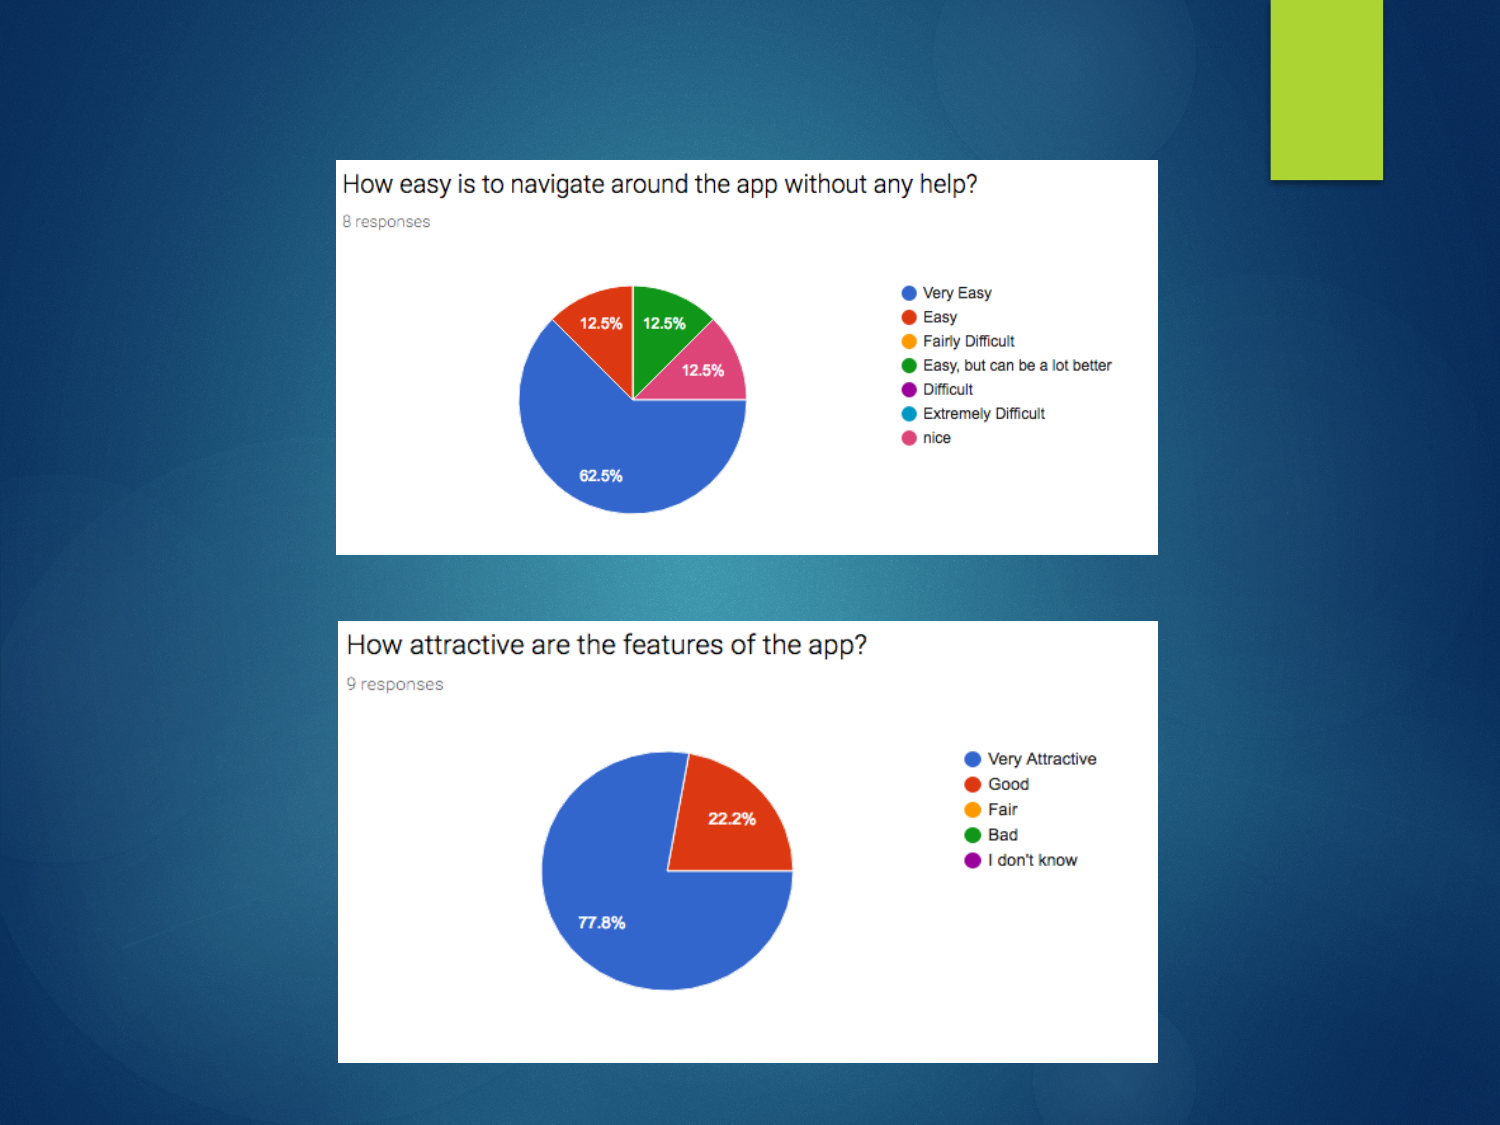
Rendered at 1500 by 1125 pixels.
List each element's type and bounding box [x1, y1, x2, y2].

picture [336, 160, 1158, 556]
picture [337, 621, 1158, 1063]
